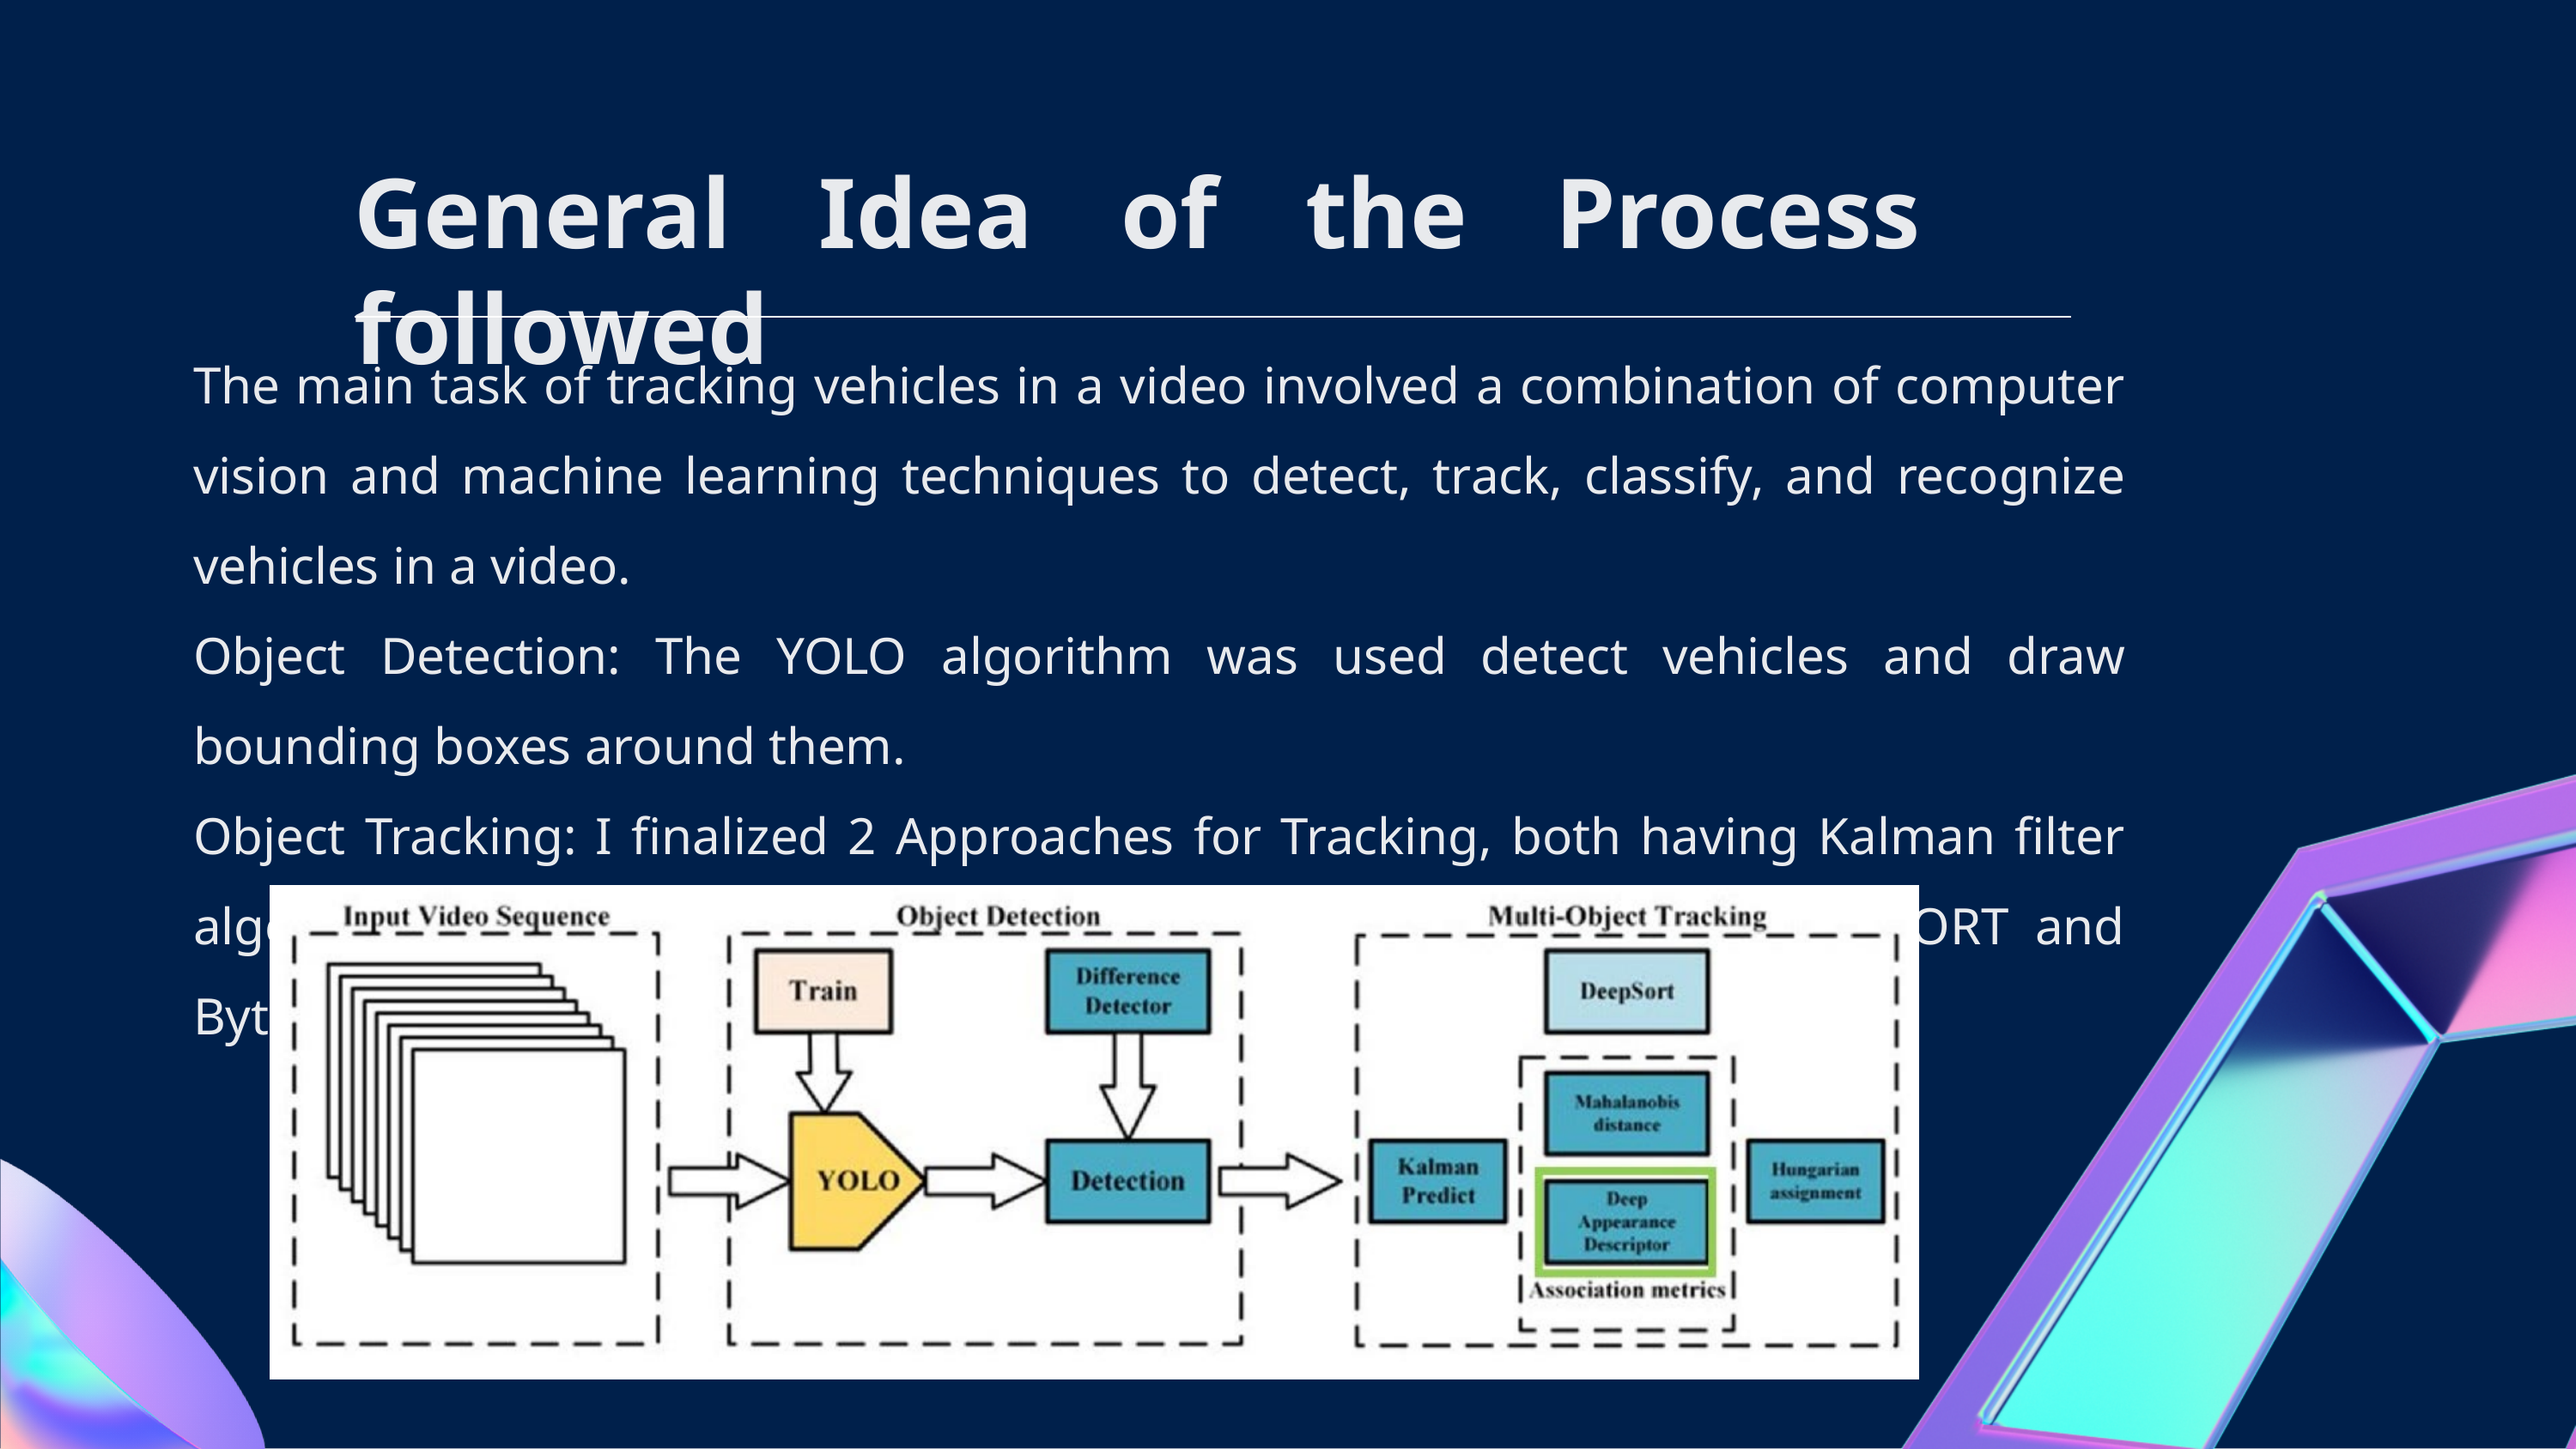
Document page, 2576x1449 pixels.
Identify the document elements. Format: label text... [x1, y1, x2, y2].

picture [269, 657, 2576, 1449]
title General Idea of the Process followed [354, 152, 1922, 270]
list The main task of tracking vehicles in a video involved a combination of computer vision and machine learning techniques to detect, track, classify, and recognize vehicles in a video. Object Detection: The YOLO algorithm was used detect vehicles and draw bounding boxes around them. Object Tracking: I finalized 2 Approaches for Tracking, both having Kalman filter algorithm which can predict their location in the next frame. (DeepSORT and ByteTrack) [193, 324, 2125, 861]
picture [0, 1101, 266, 1449]
